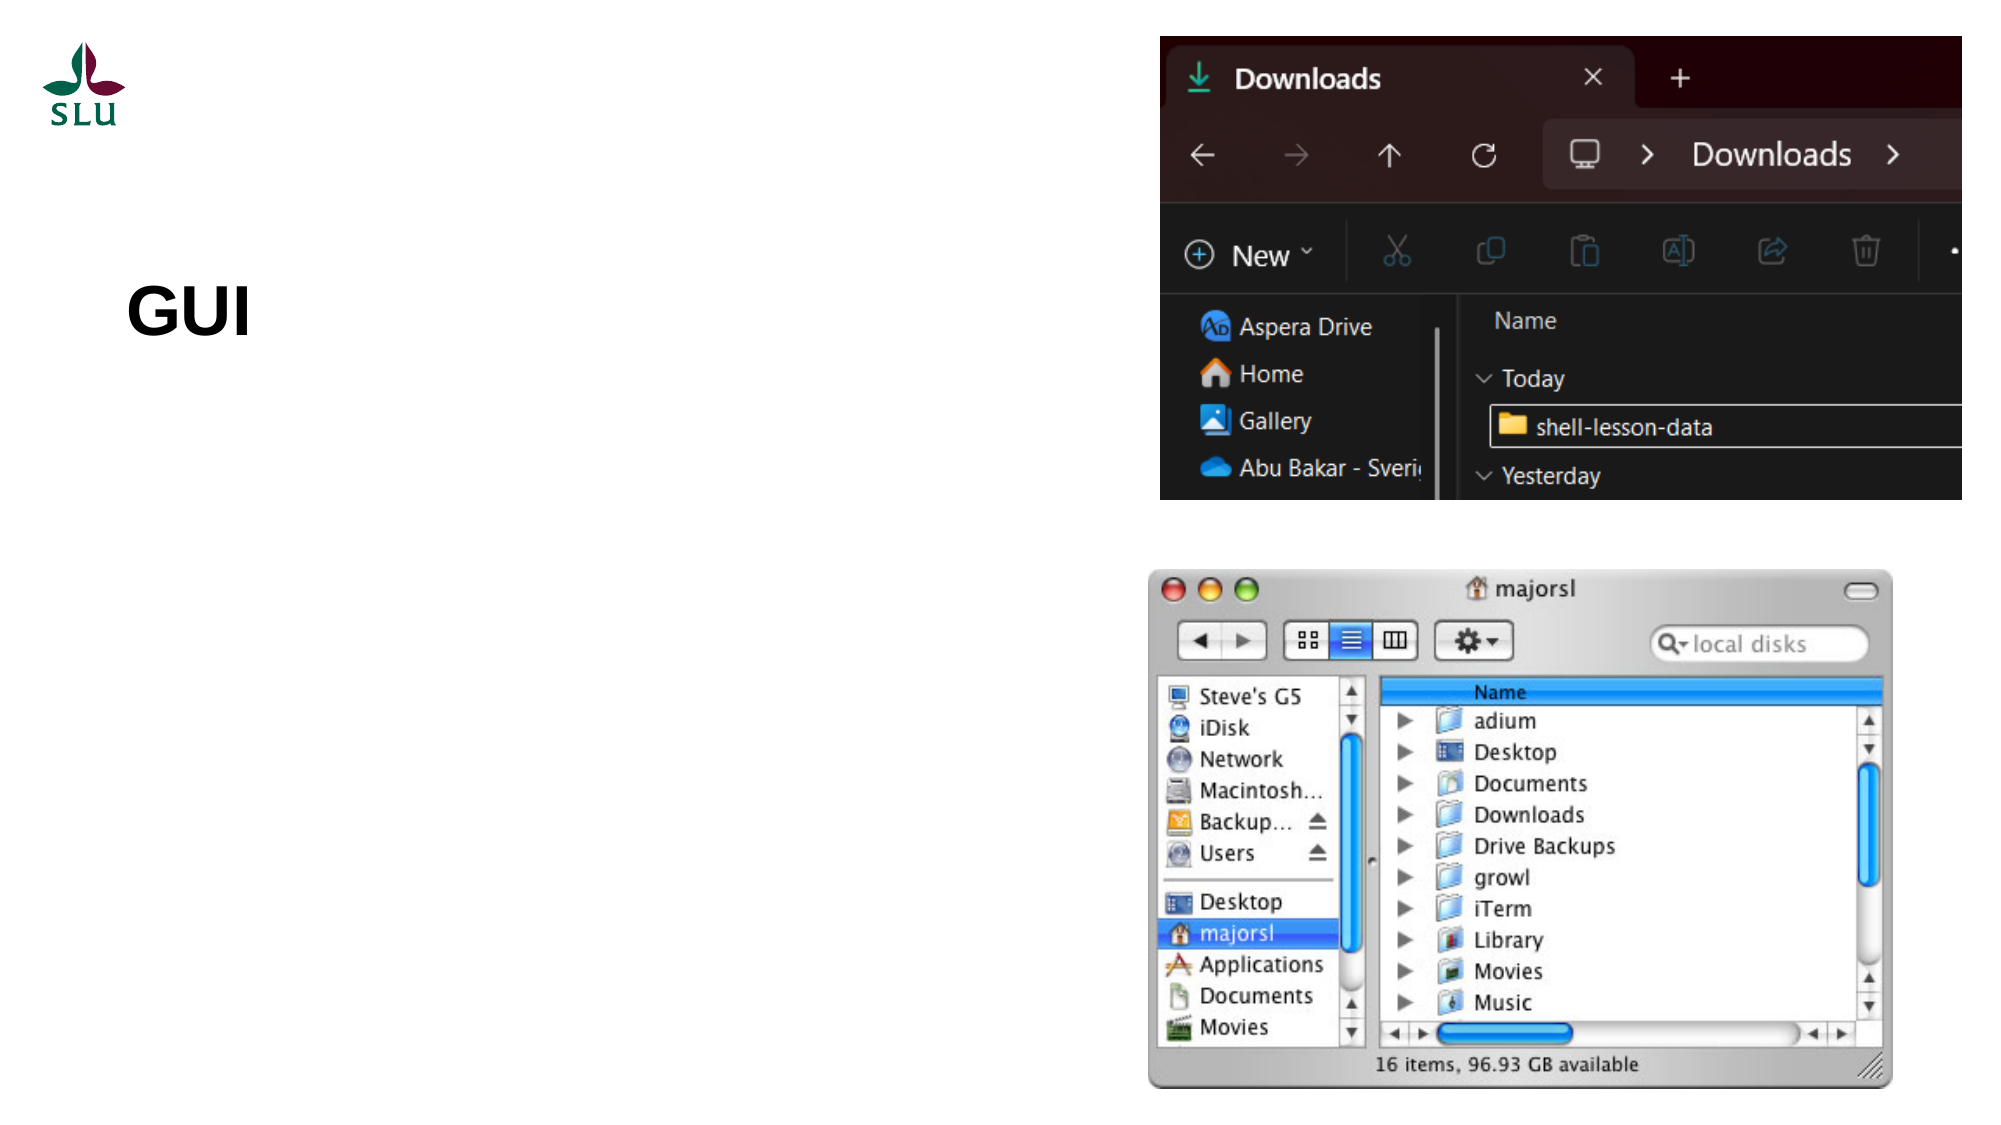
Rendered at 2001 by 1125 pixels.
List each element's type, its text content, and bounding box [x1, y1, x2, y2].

title GUI [126, 205, 1160, 350]
picture [1148, 36, 2000, 1125]
